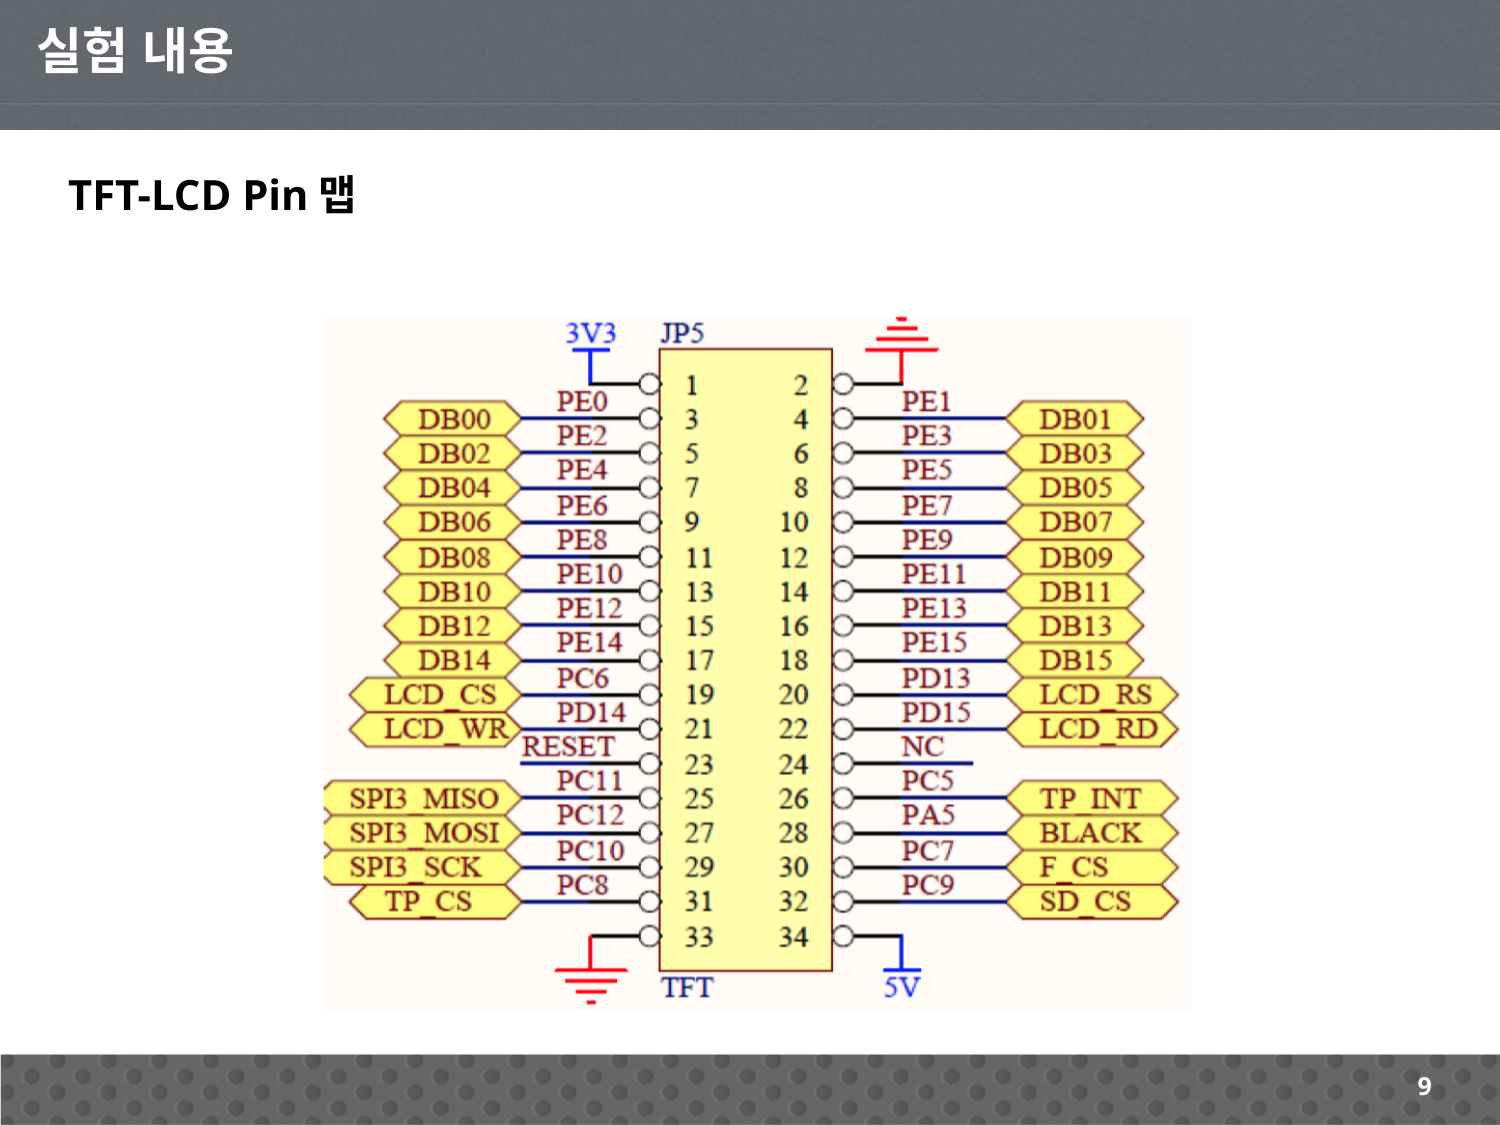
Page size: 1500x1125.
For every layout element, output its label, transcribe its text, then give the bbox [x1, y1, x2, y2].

list 실험 내용 [21, 12, 550, 102]
list TFT-LCD Pin맵 [53, 160, 1034, 232]
slide_number 9 [1096, 1057, 1447, 1118]
picture [305, 301, 1195, 1025]
